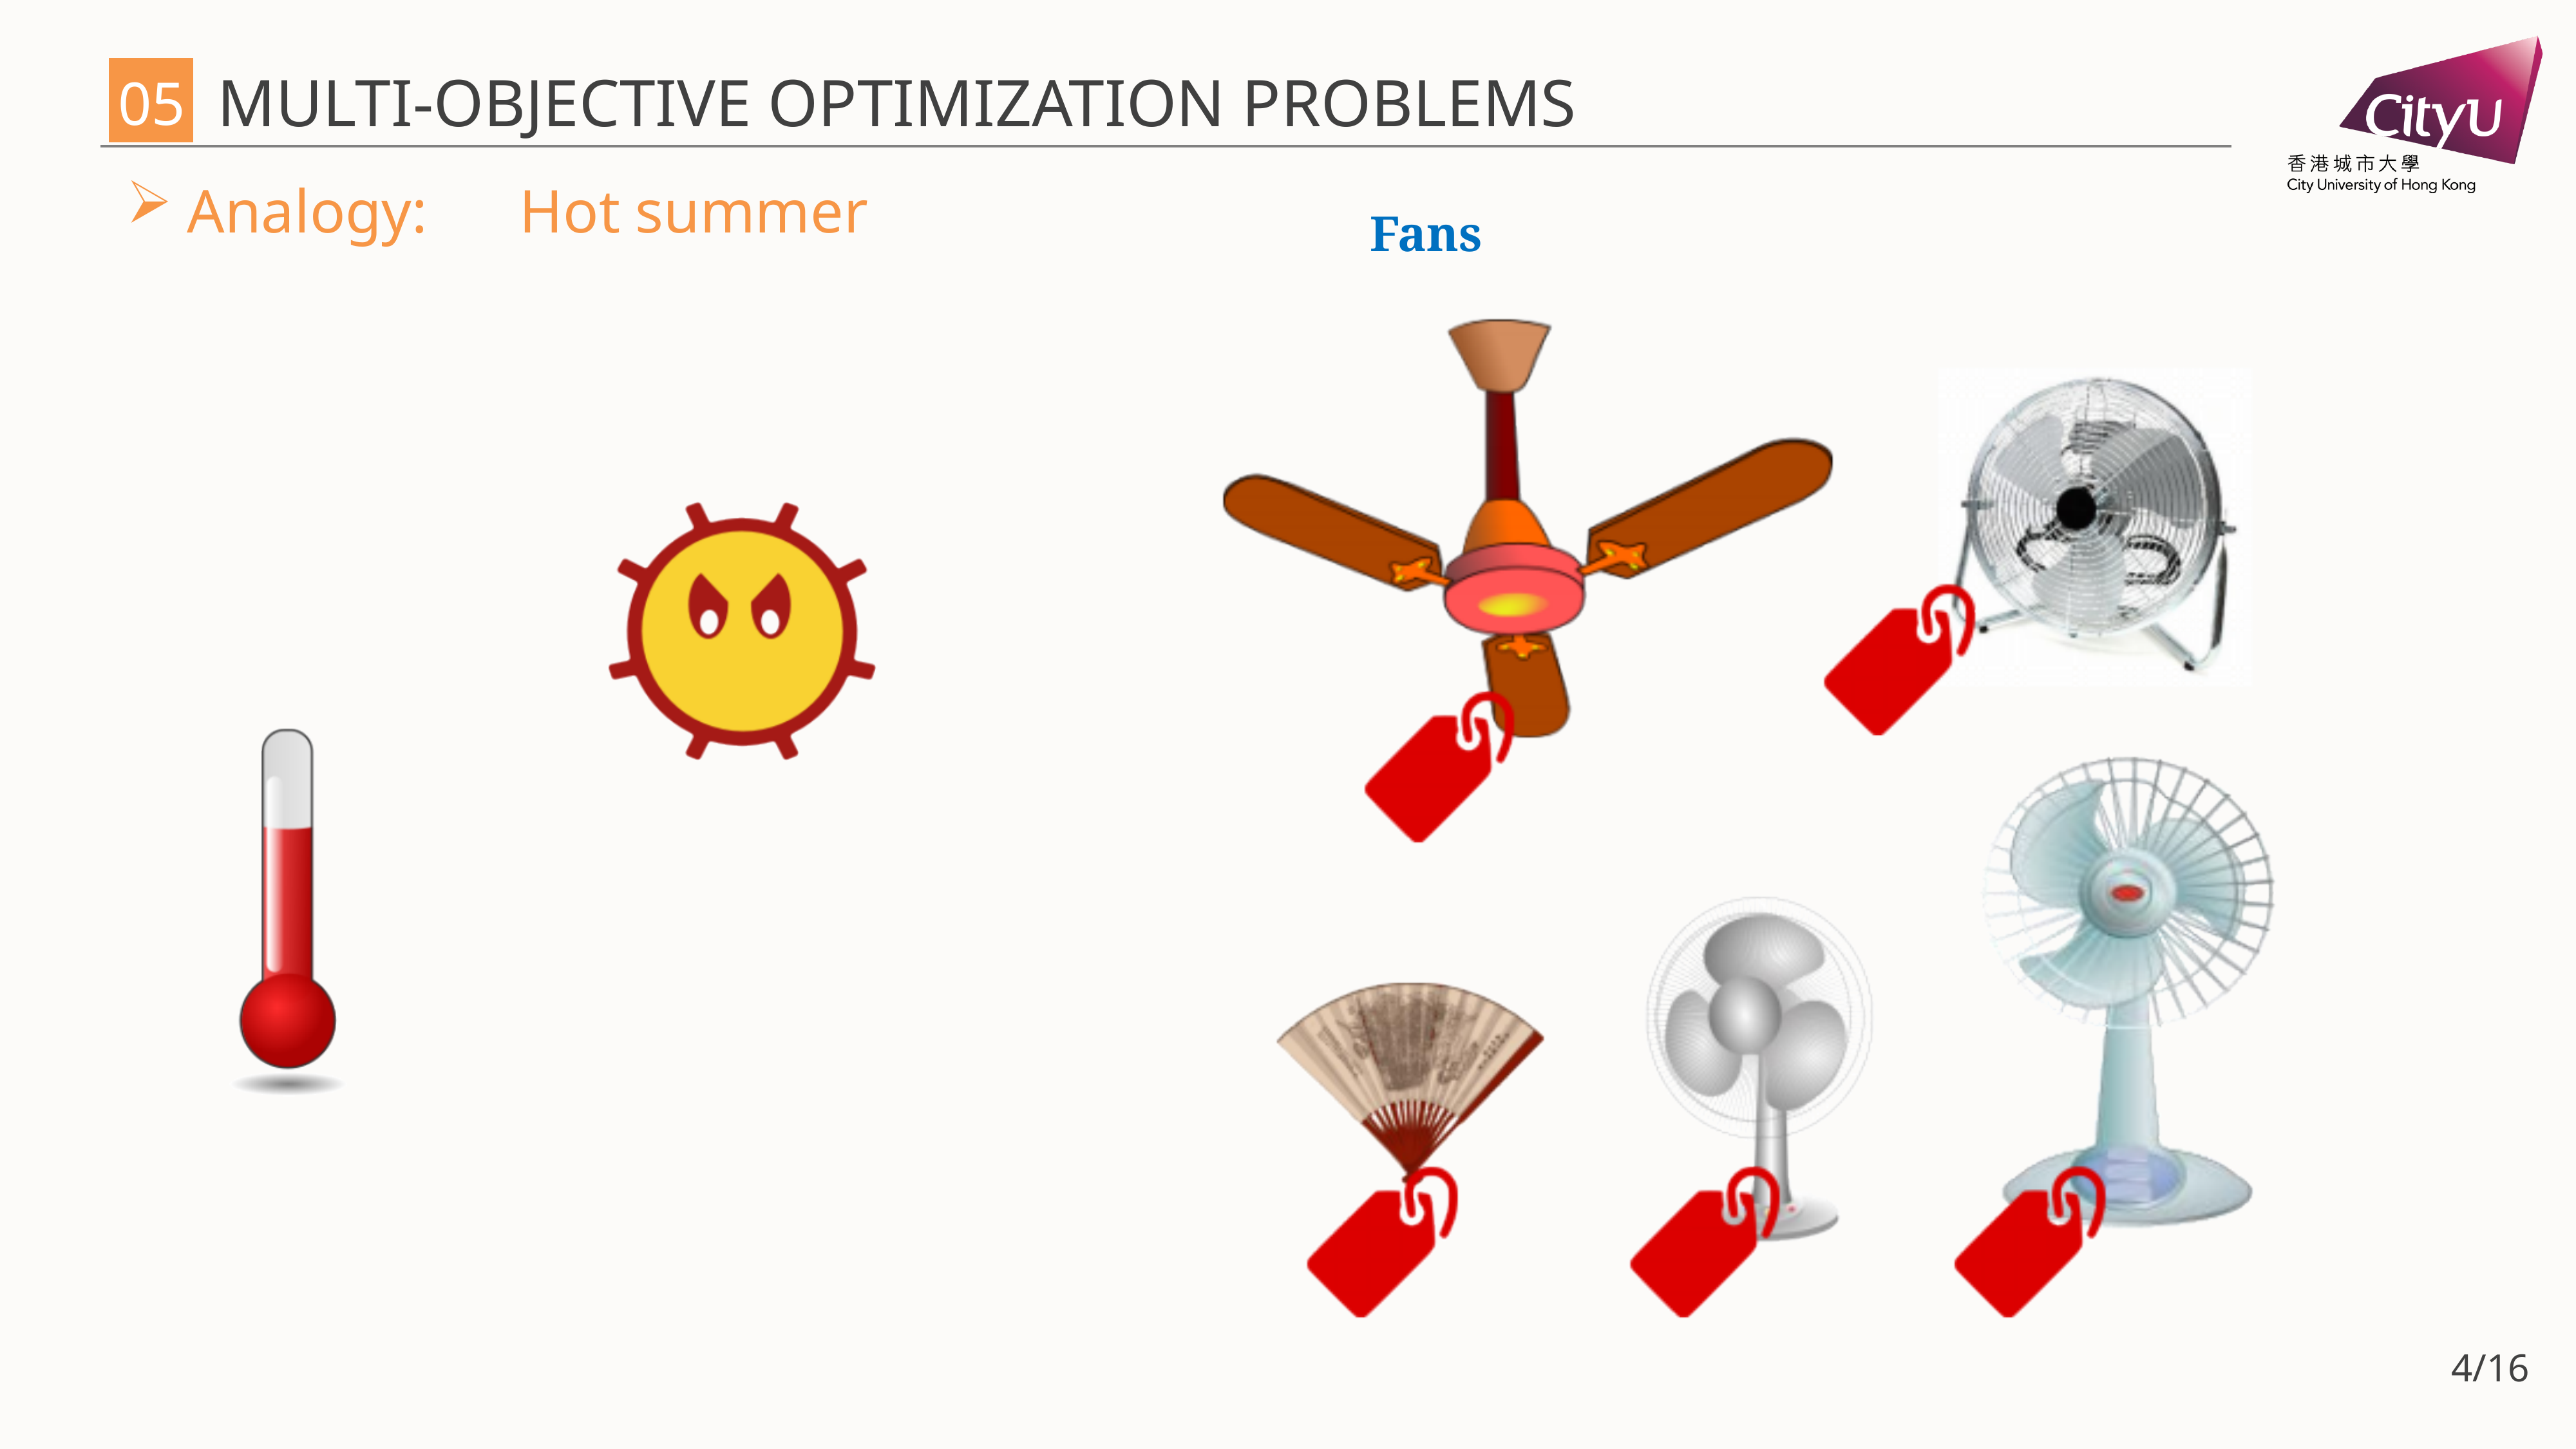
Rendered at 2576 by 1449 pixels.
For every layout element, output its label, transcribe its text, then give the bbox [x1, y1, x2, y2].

picture [2287, 34, 2546, 193]
title Multi-objective Optimization Problems [207, 58, 2369, 155]
text_box 05 [110, 61, 193, 142]
picture [1189, 280, 2281, 1329]
text_box Fans [1360, 198, 1492, 266]
text_box 4/16 [2296, 1318, 2540, 1394]
picture [207, 496, 906, 1113]
text_box Analogy: Hot summer [121, 147, 2092, 250]
